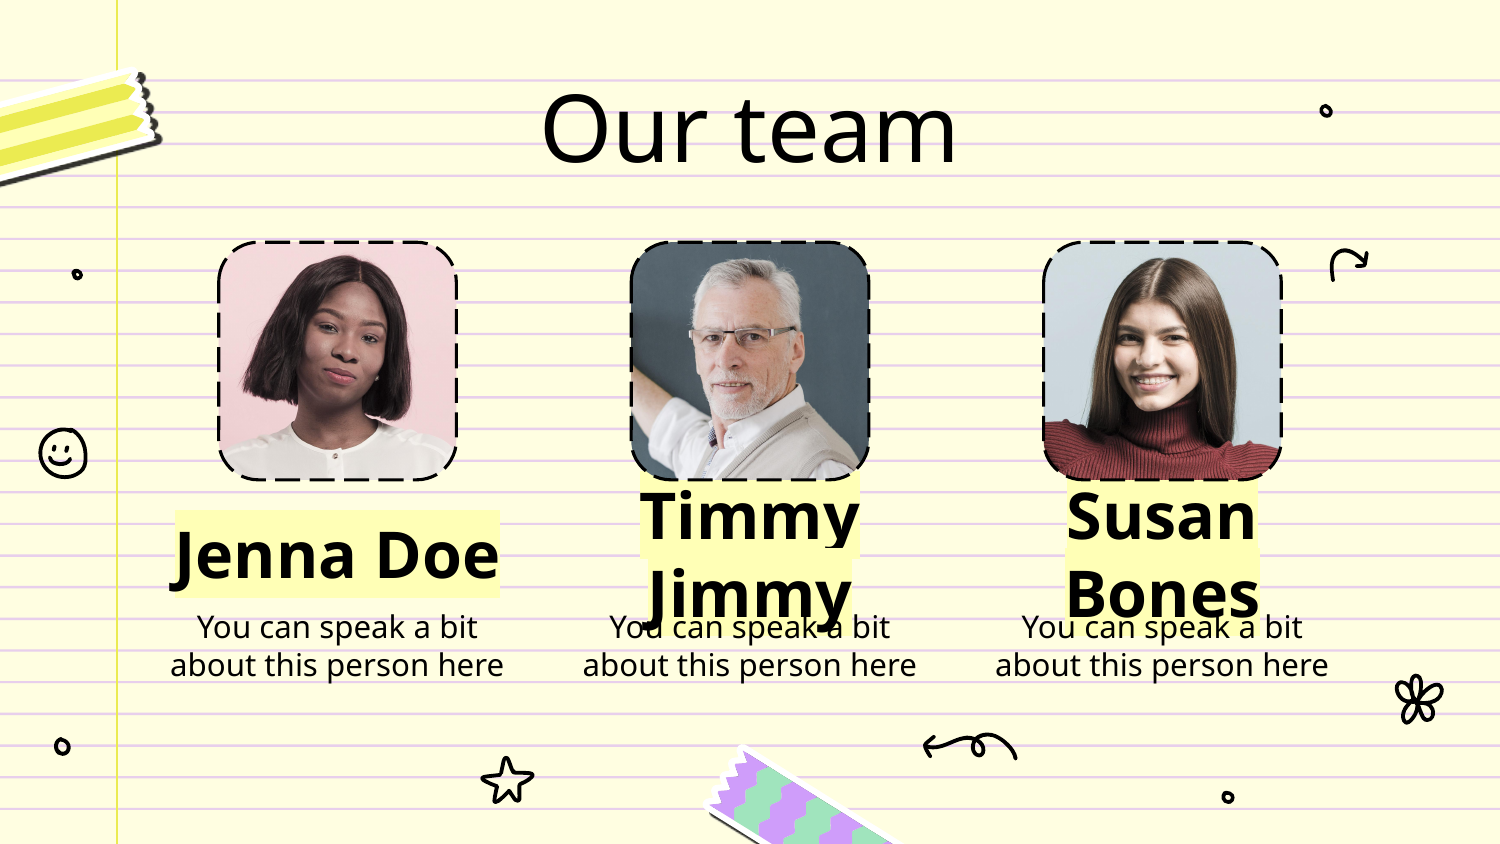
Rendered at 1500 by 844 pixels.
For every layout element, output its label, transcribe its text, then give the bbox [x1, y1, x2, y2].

title Susan Bones [964, 518, 1361, 587]
subtitle You can speak a bit about this person here [139, 593, 536, 696]
picture [1043, 241, 1282, 481]
picture [218, 241, 457, 481]
picture [630, 241, 870, 481]
title Our team [160, 88, 1383, 162]
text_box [698, 800, 970, 844]
title Timmy Jimmy [551, 518, 949, 587]
subtitle You can speak a bit about this person here [551, 593, 949, 696]
title Jenna Doe [139, 518, 536, 587]
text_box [0, 66, 157, 208]
subtitle You can speak a bit about this person here [964, 593, 1361, 696]
